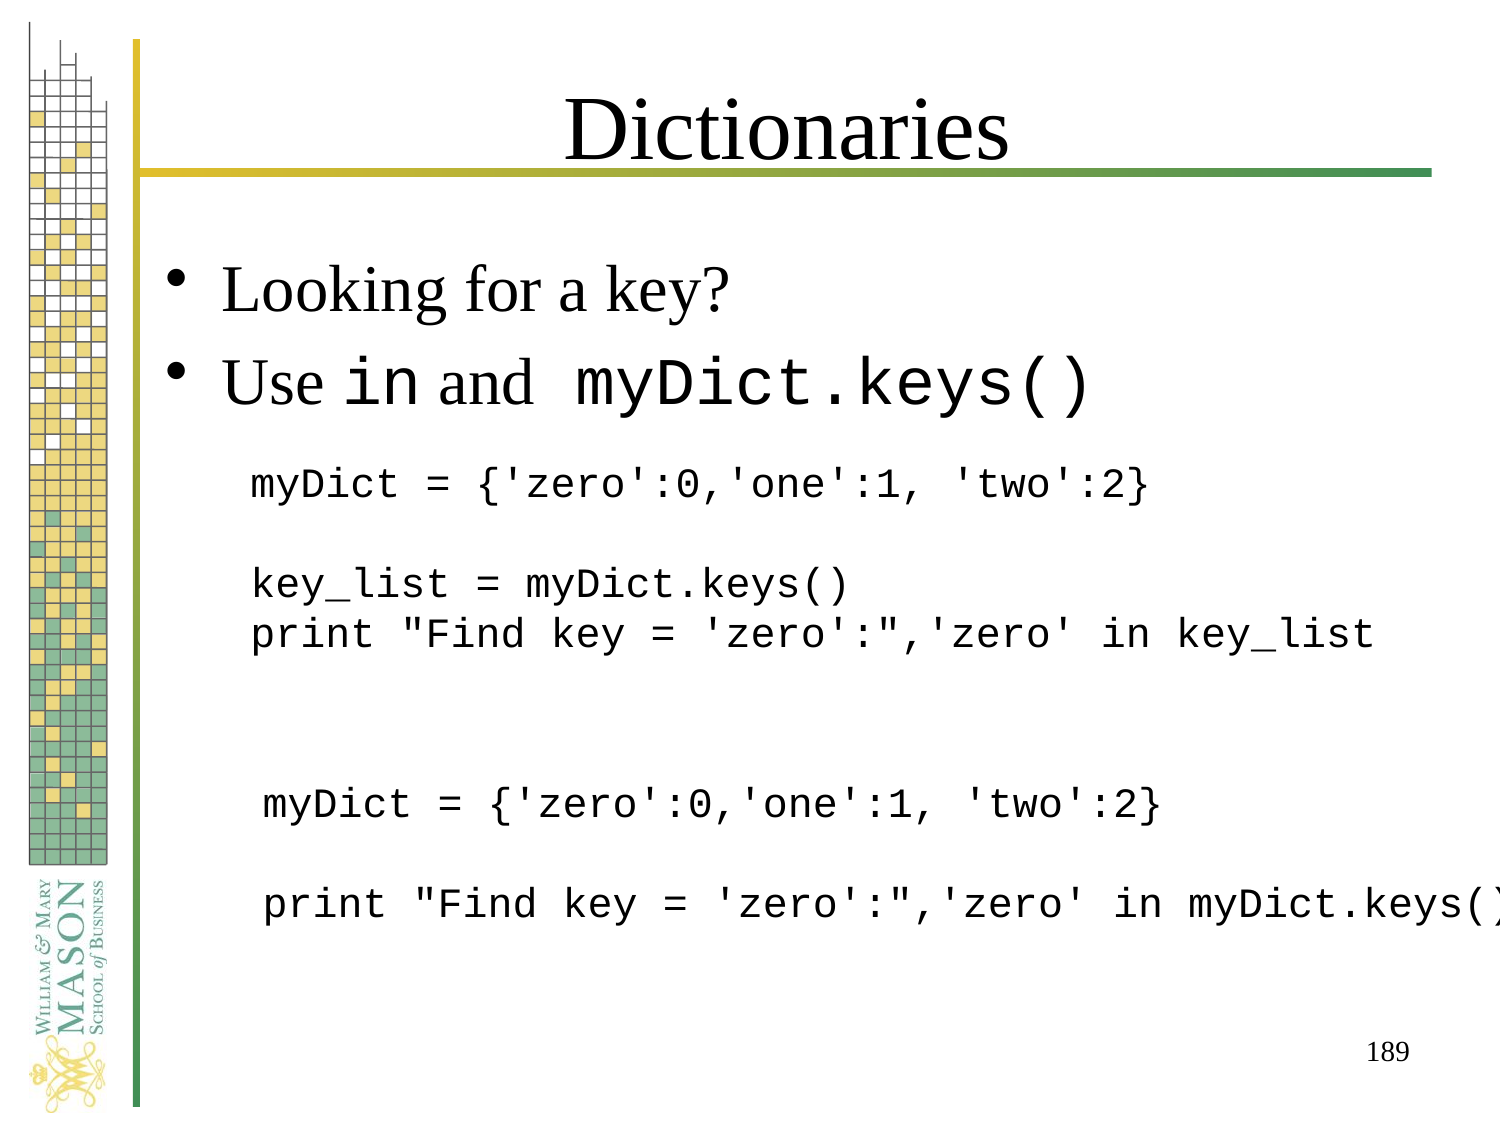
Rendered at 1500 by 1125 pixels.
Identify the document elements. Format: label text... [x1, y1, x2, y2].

title Naming Variables [29, 879, 107, 1113]
title Dictionaries [150, 45, 1425, 200]
text_box myDict = {'zero':0,'one':1, 'two':2} print "Find key = 'zero':",'zero' in myDict.keys() [247, 768, 1500, 933]
slide_number 189 [1048, 1024, 1426, 1103]
text_box myDict = {'zero':0,'one':1, 'two':2} key_list = myDict.keys() print "Find key = 'zero':",'zero' in key_list [235, 448, 1391, 664]
list Looking for a key? Use in and myDict.keys() [150, 237, 1425, 1005]
